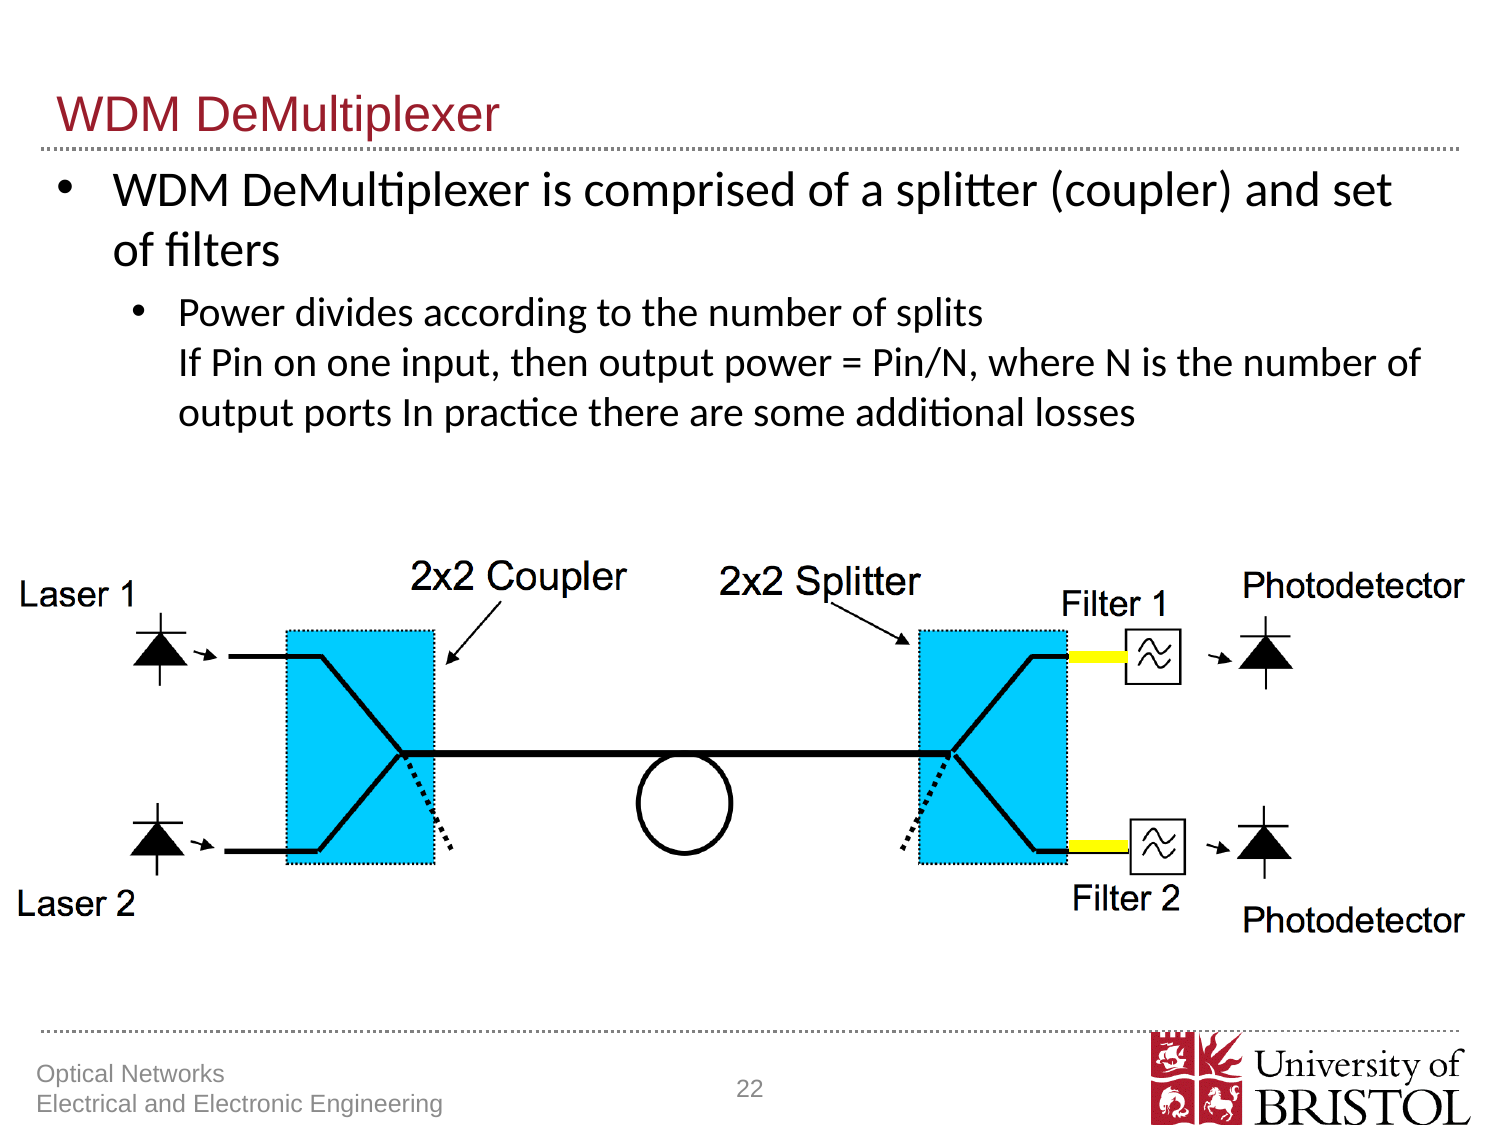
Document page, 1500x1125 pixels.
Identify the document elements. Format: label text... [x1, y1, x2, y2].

title WDM DeMultiplexer [41, 0, 1459, 149]
picture [1151, 1032, 1471, 1125]
picture [0, 491, 1500, 1014]
list WDM DeMultiplexer is comprised of a splitter (coupler) and set of filters Power divides according to the number of splits If Pin on one input, then output power = Pin/N, where N is the number of output ports In practice there are some additional losses [41, 149, 1459, 374]
slide_number 22 [690, 1057, 810, 1118]
footer Optical Networks Electrical and Electronic Engineering [21, 1057, 656, 1118]
